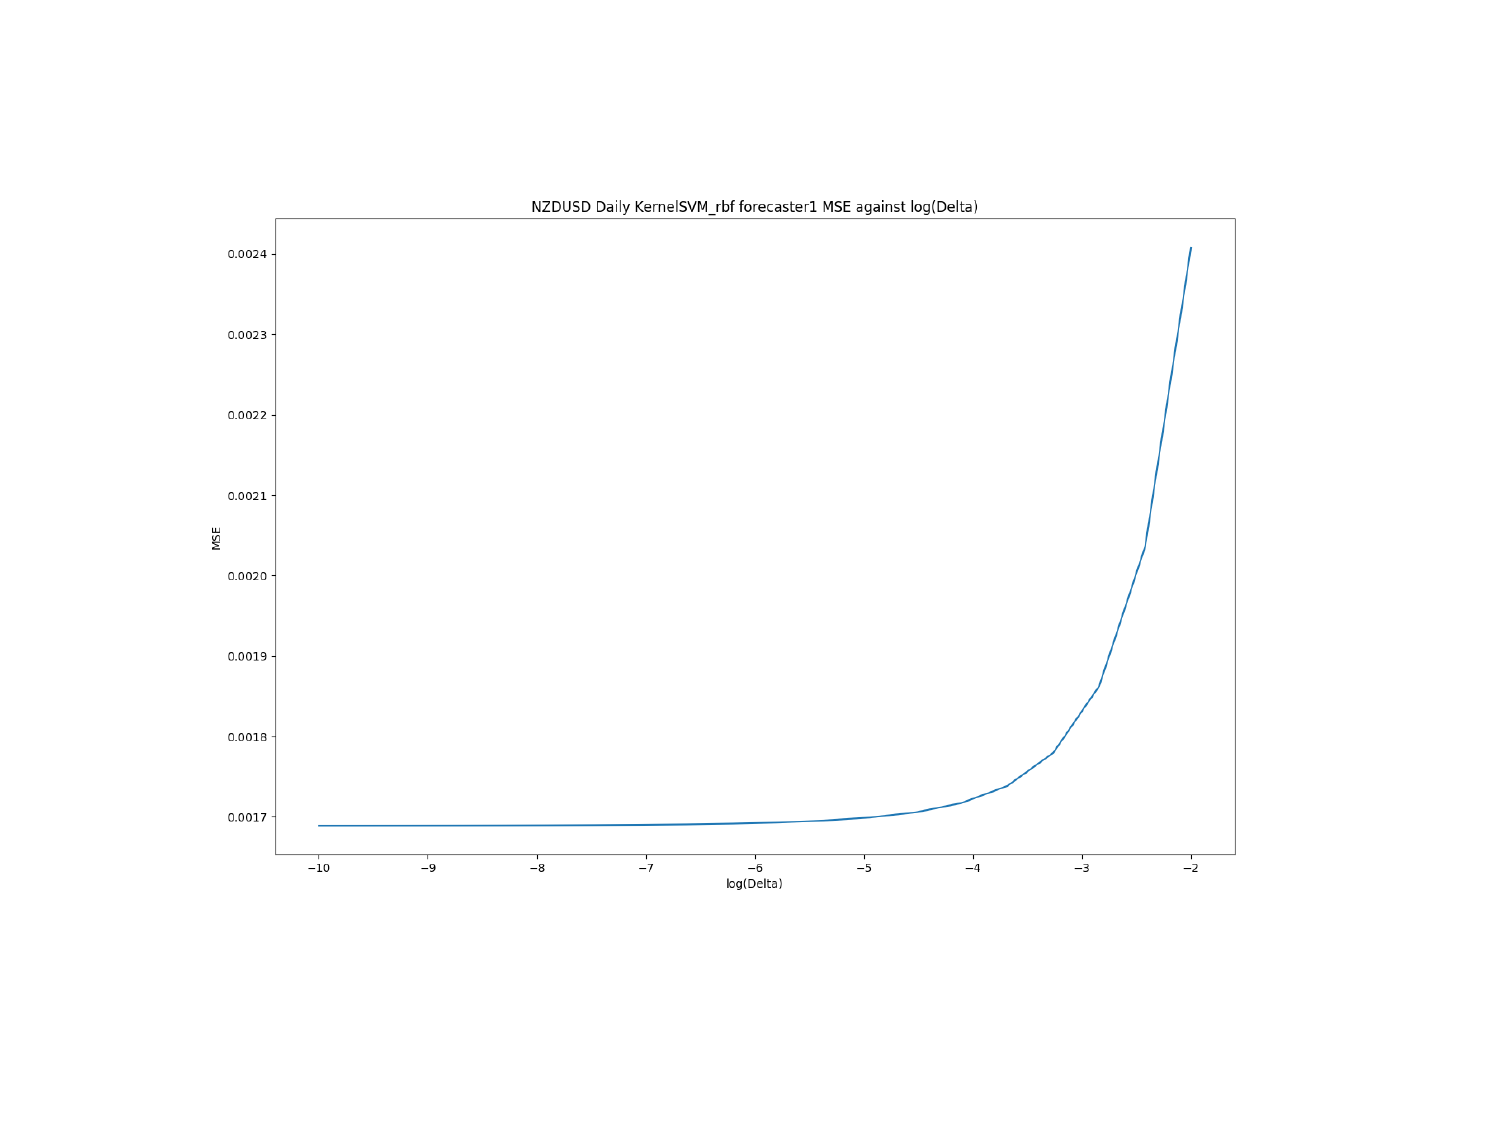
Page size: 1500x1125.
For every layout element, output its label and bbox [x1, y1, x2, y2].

picture [119, 119, 1358, 946]
